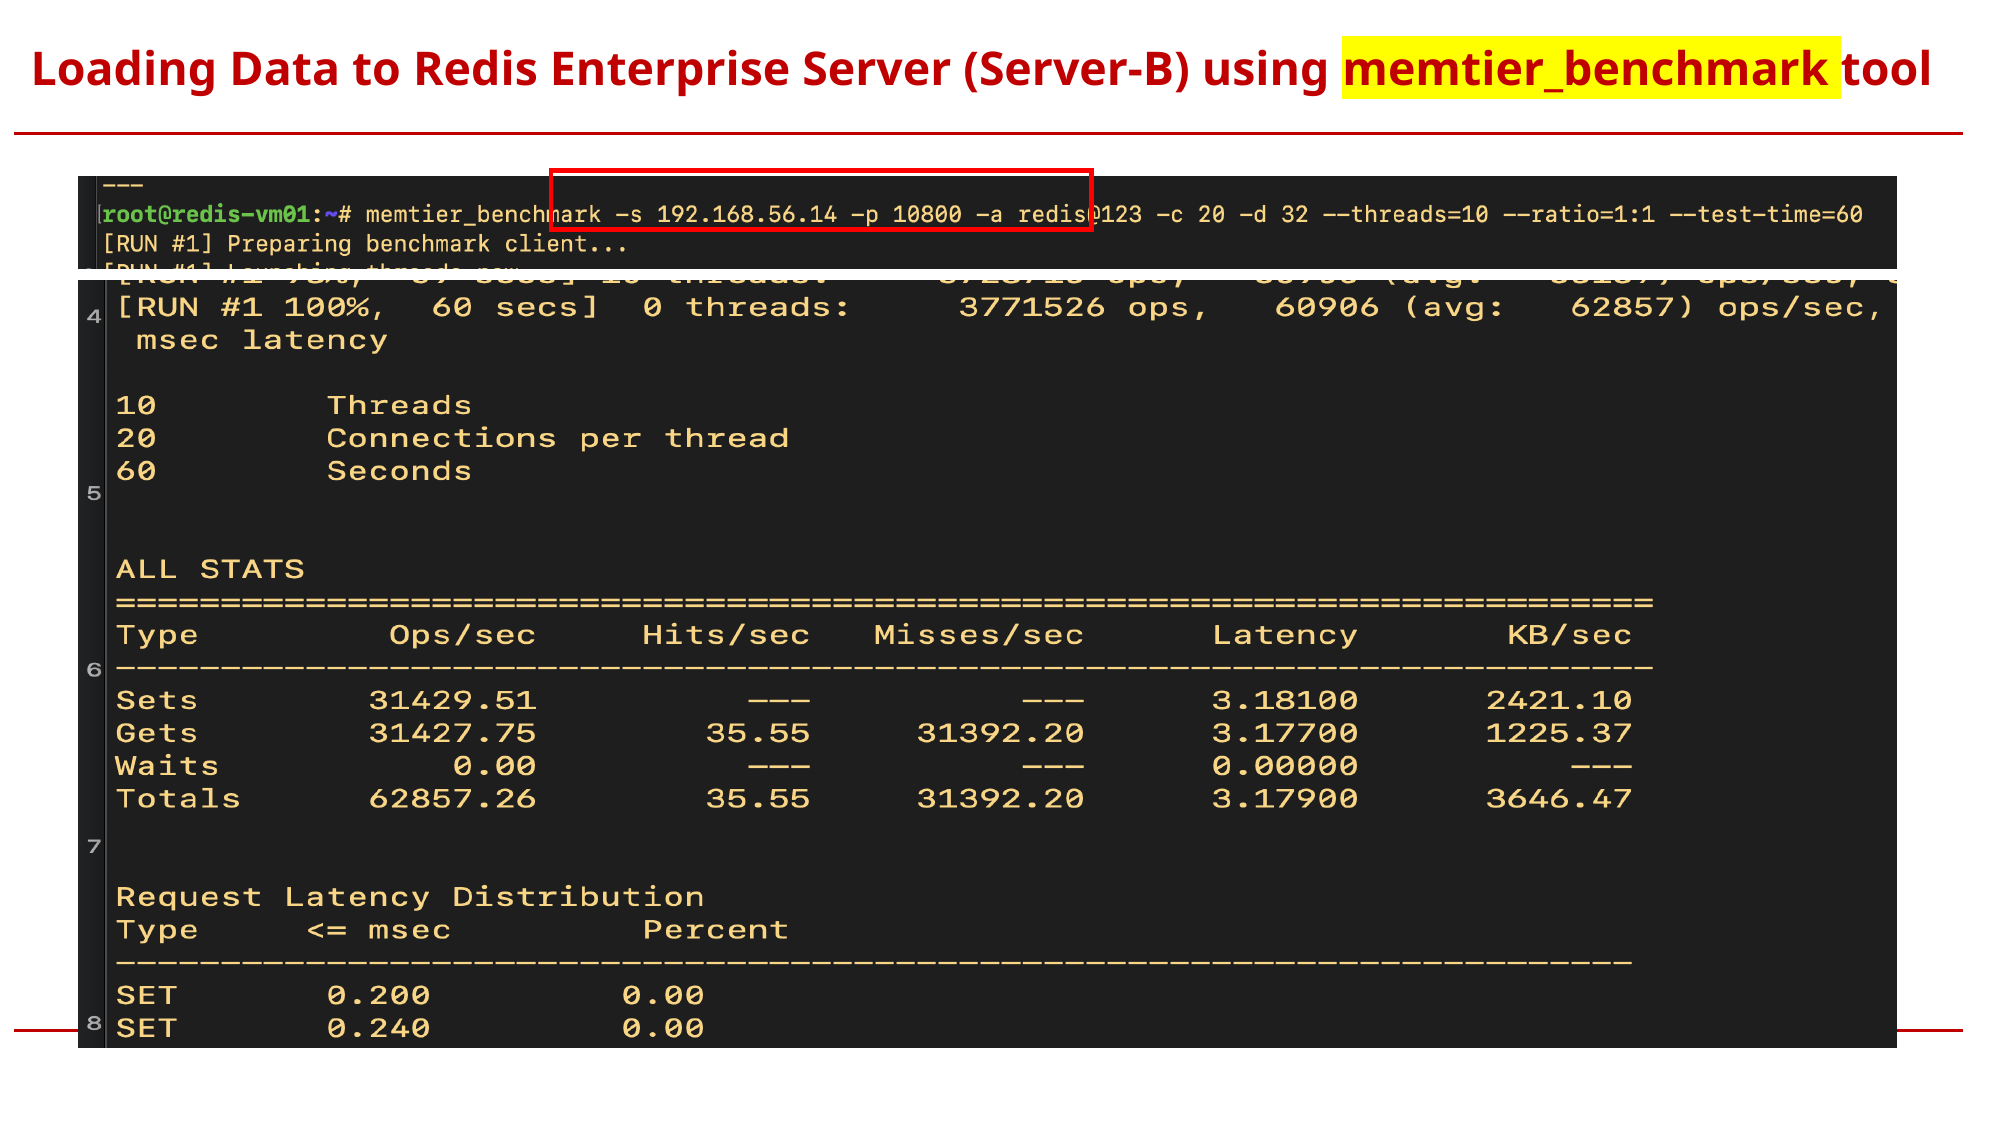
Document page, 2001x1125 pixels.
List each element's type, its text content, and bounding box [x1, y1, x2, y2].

title Loading Data to Redis Enterprise Server (Server-B) using memtier_benchmark tool [15, 16, 1965, 125]
picture [78, 176, 1897, 269]
picture [78, 280, 1897, 1048]
text_box [550, 169, 1093, 176]
